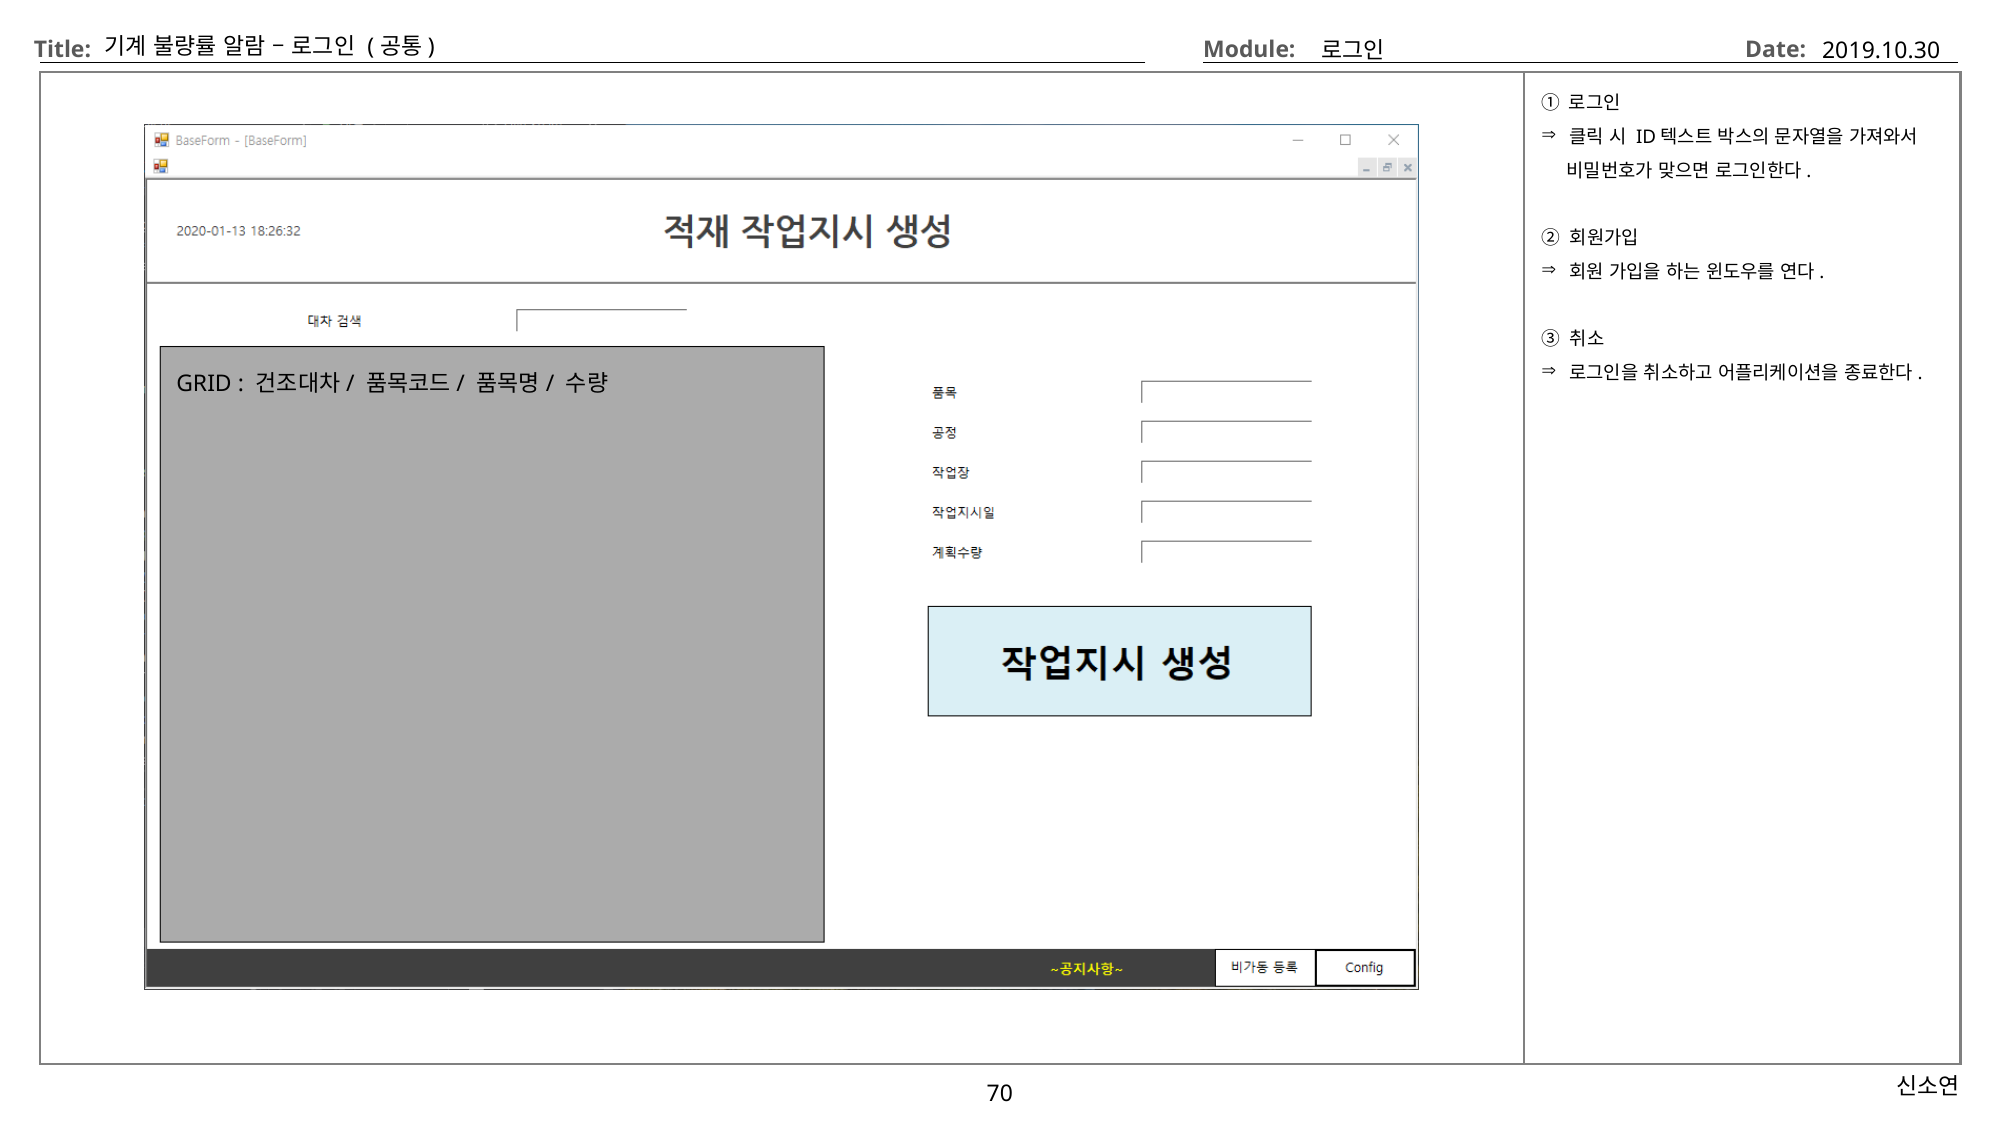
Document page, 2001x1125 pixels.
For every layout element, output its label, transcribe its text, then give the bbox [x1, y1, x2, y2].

picture [144, 124, 1419, 990]
list 로그인 [1321, 31, 1651, 67]
list 신소연 [1526, 1067, 1960, 1103]
list 2019.10.30 [1822, 31, 1990, 67]
title 기계 불량률 알람 – 로그인 (공통) [104, 29, 1123, 66]
text_box ① 로그인 클릭 시 ID텍스트 박스의 문자열을 가져와서 비밀번호가 맞으면 로그인한다. ② 회원가입 회원 가입을 하는 윈도우를 연다. ③ 취소 로그인을 취소하고 어플리케이션을 종료한다. [1526, 72, 1960, 425]
